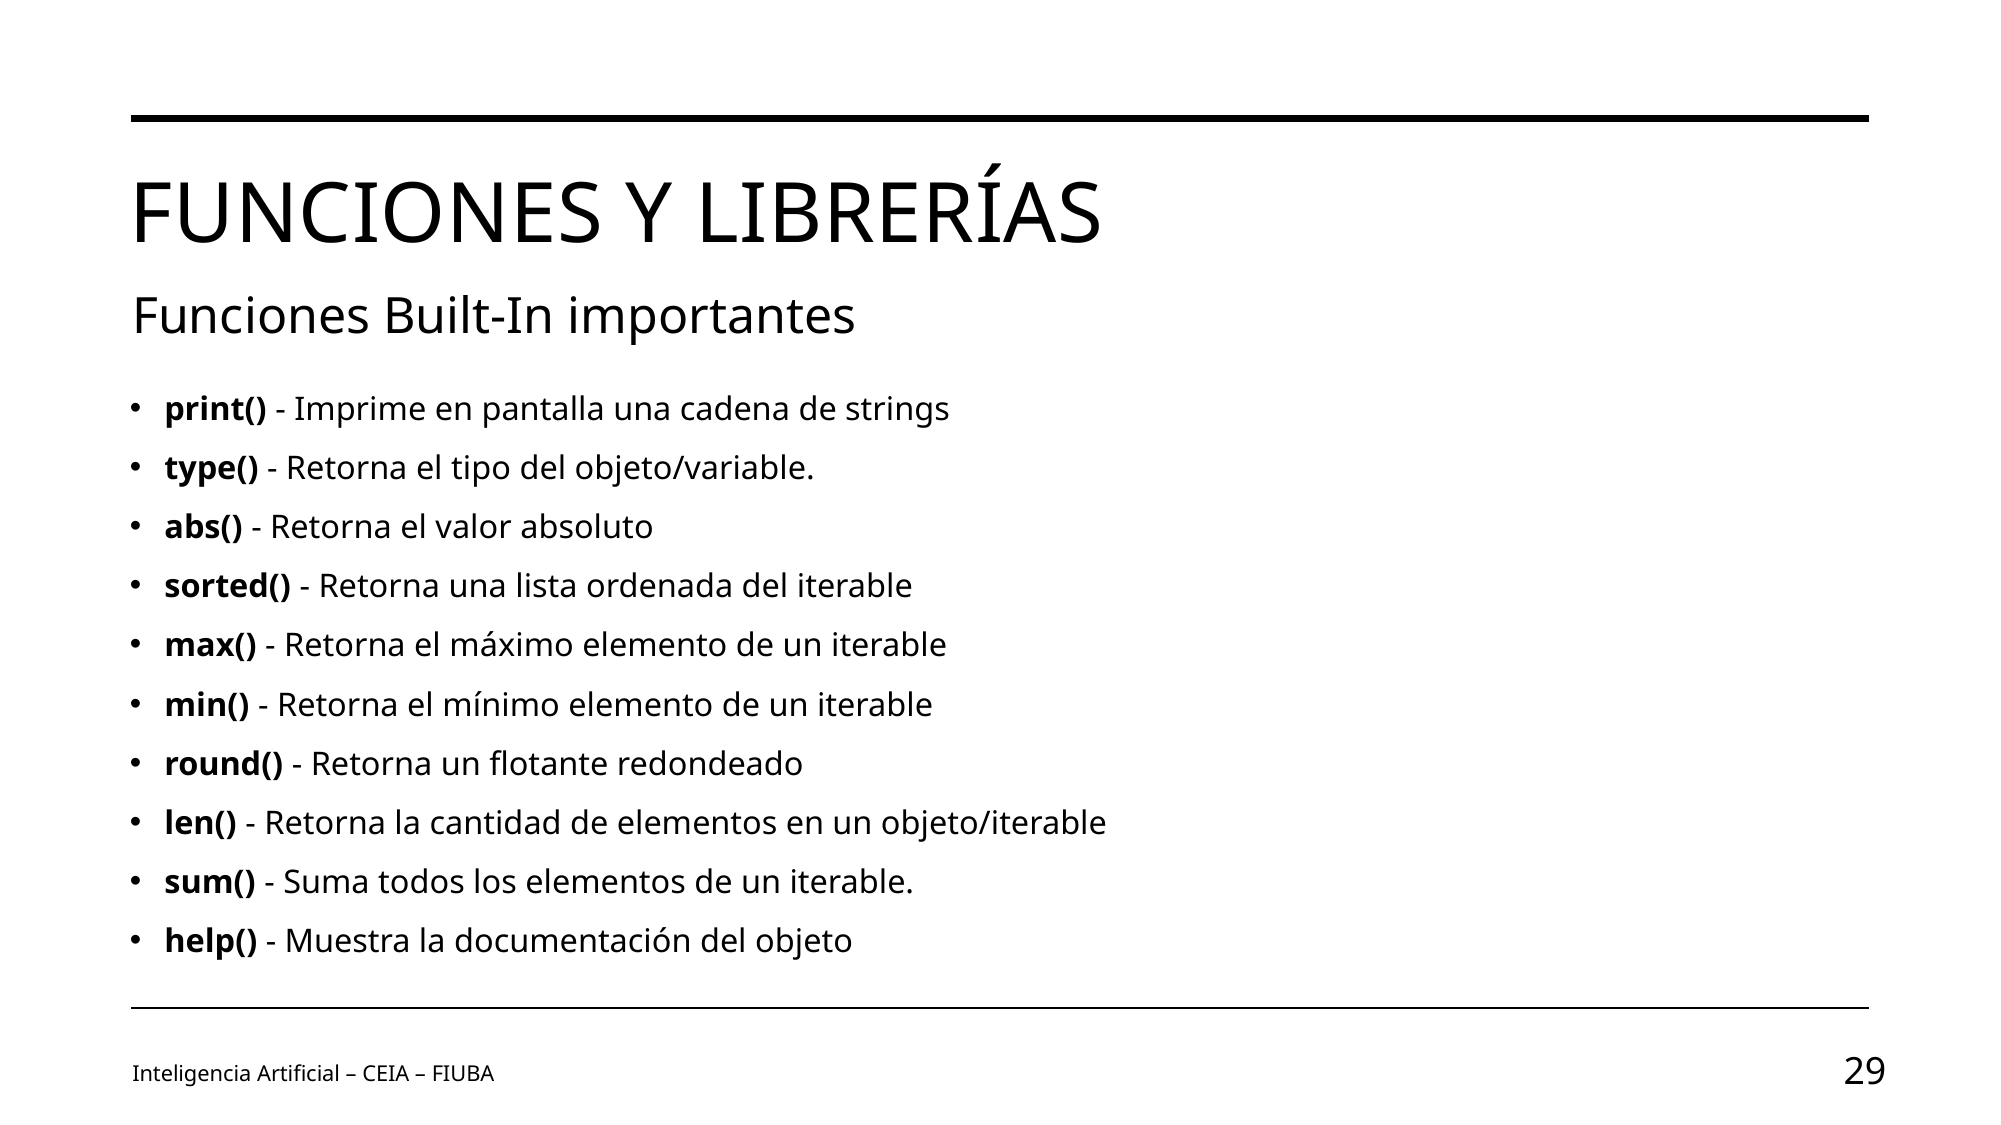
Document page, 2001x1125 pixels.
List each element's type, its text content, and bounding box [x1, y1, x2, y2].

text_box Funciones Built-In importantes [117, 275, 1375, 351]
title Funciones y librerías [114, 151, 1869, 376]
footer Inteligencia Artificial – CEIA – FIUBA [117, 1042, 862, 1103]
slide_number 29 [1791, 1042, 1902, 1103]
list print() - Imprime en pantalla una cadena de strings type() - Retorna el tipo del objeto/variable. abs() - Retorna el valor absoluto sorted() - Retorna una lista ordenada del iterable max() - Retorna el máximo elemento de un iterable min() - Retorna el mínimo elemento de un iterable round() - Retorna un flotante redondeado len() - Retorna la cantidad de elementos en un objeto/iterable sum() - Suma todos los elementos de un iterable. help() - Muestra la documentación del objeto [114, 376, 1869, 973]
